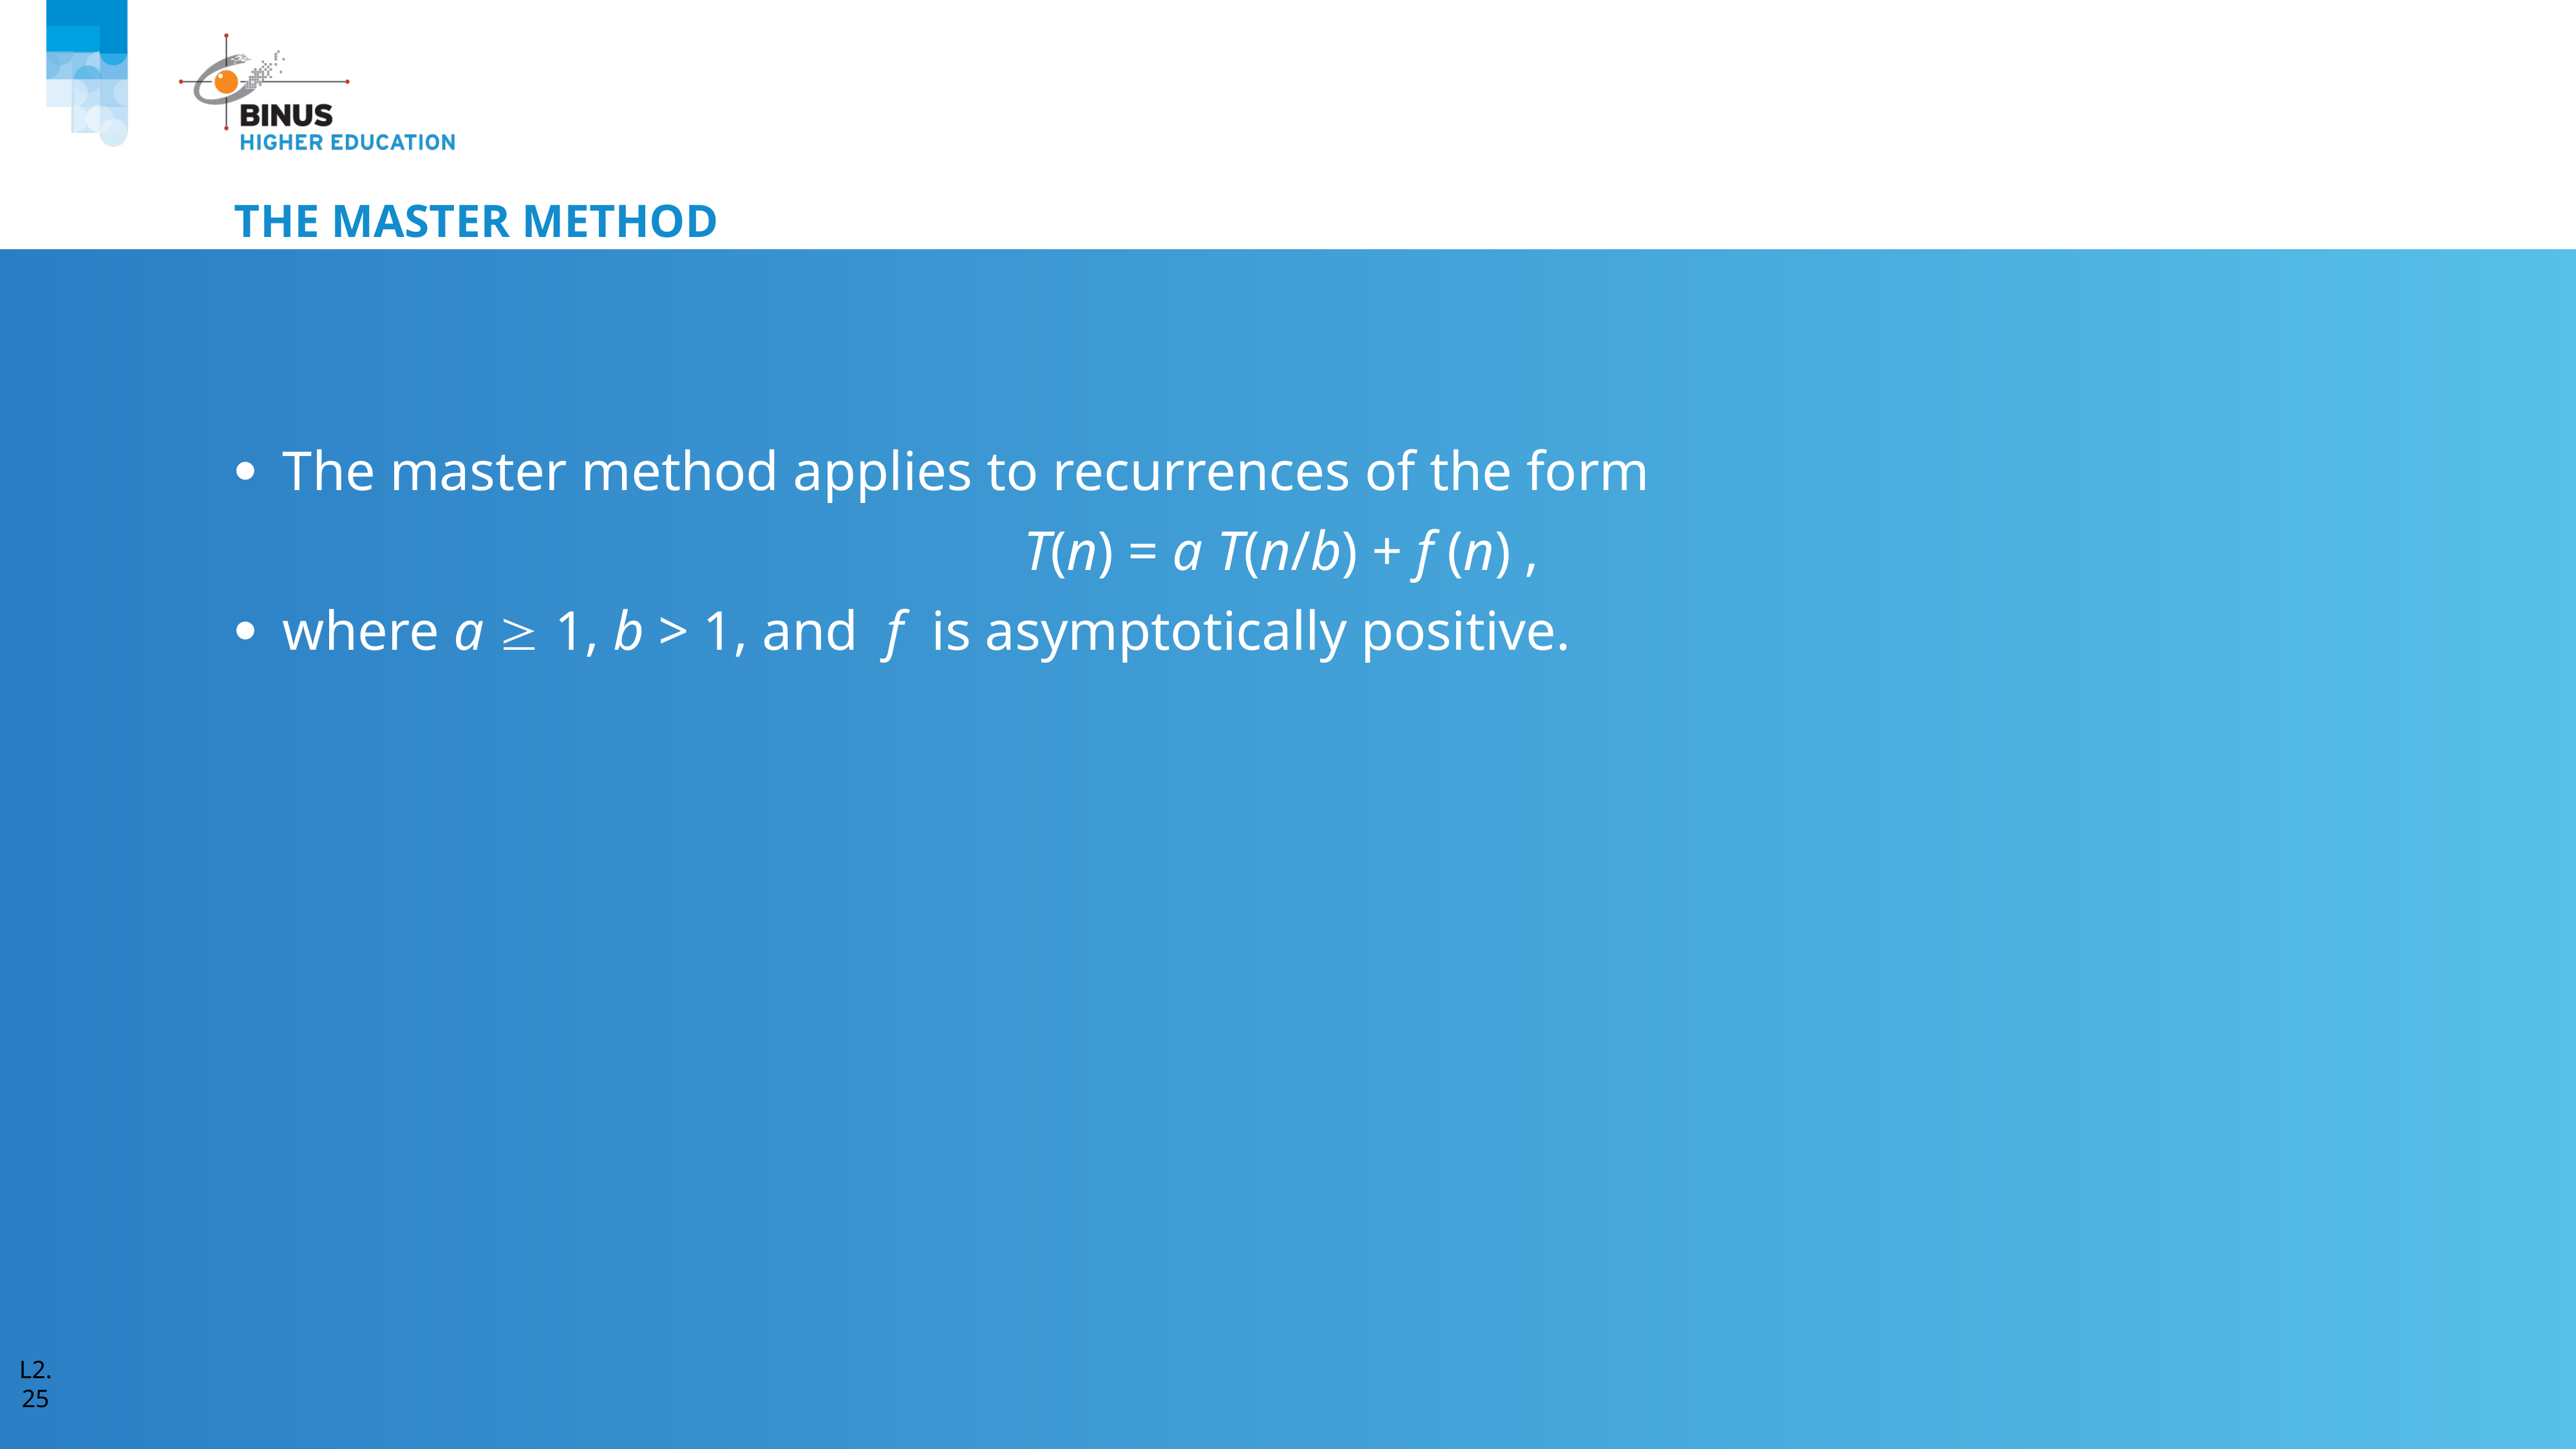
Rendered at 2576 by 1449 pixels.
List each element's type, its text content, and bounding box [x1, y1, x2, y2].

slide_number L2.25 [0, 1381, 72, 1422]
title The master method [228, 197, 1784, 252]
picture [46, 0, 455, 154]
list The master method applies to recurrences of the form T(n) = a T(n/b) + f (n) , where a ³ 1, b > 1, and f is asymptotically positive. [228, 435, 2349, 1337]
